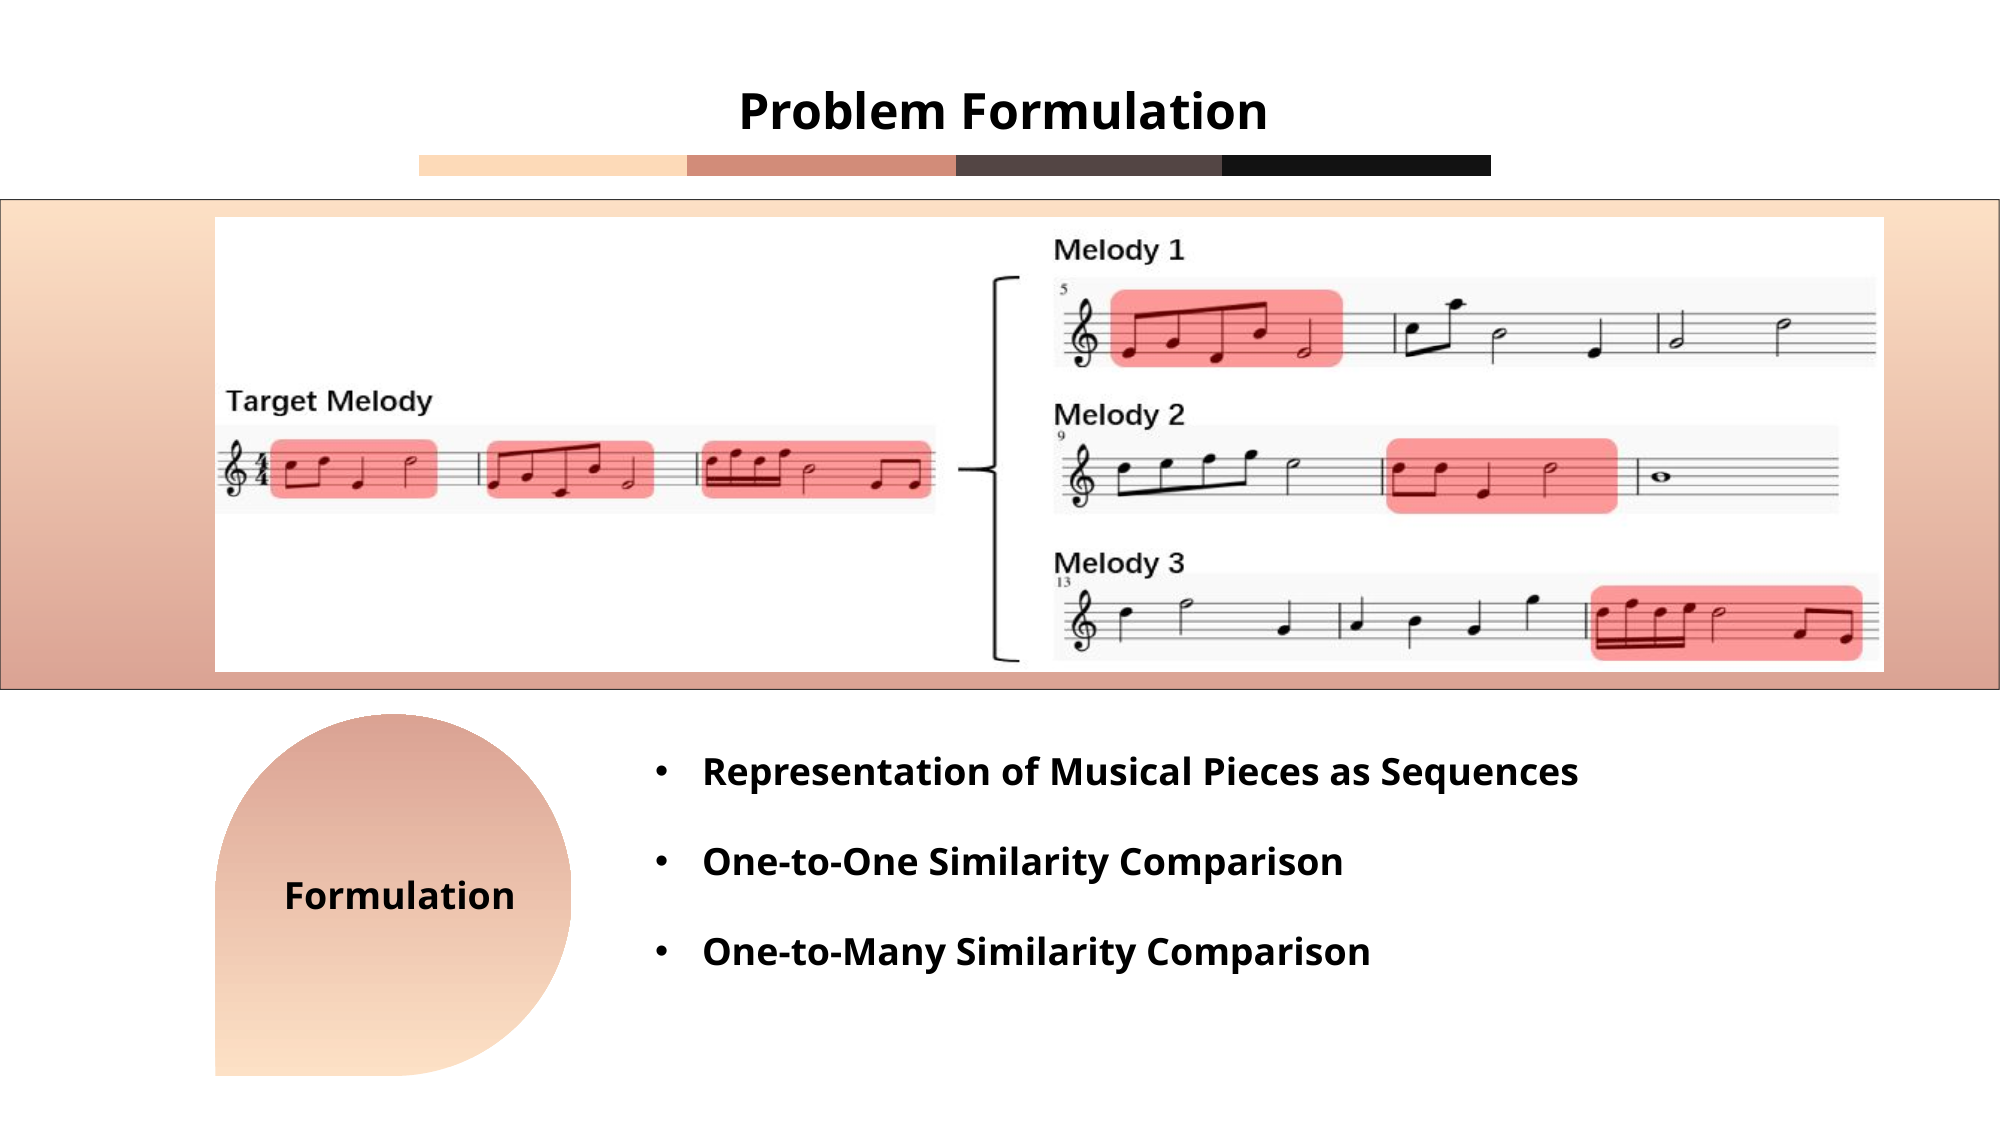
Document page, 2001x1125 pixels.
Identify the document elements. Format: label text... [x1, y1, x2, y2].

text_box Problem Formulation [723, 53, 1324, 147]
text_box [0, 199, 2000, 690]
text_box Representation of Musical Pieces as Sequences One-to-One Similarity Comparison One-to-Many Similarity Comparison [640, 740, 1884, 981]
text_box [215, 714, 572, 1076]
picture [215, 217, 1884, 672]
text_box Formulation [268, 864, 569, 925]
